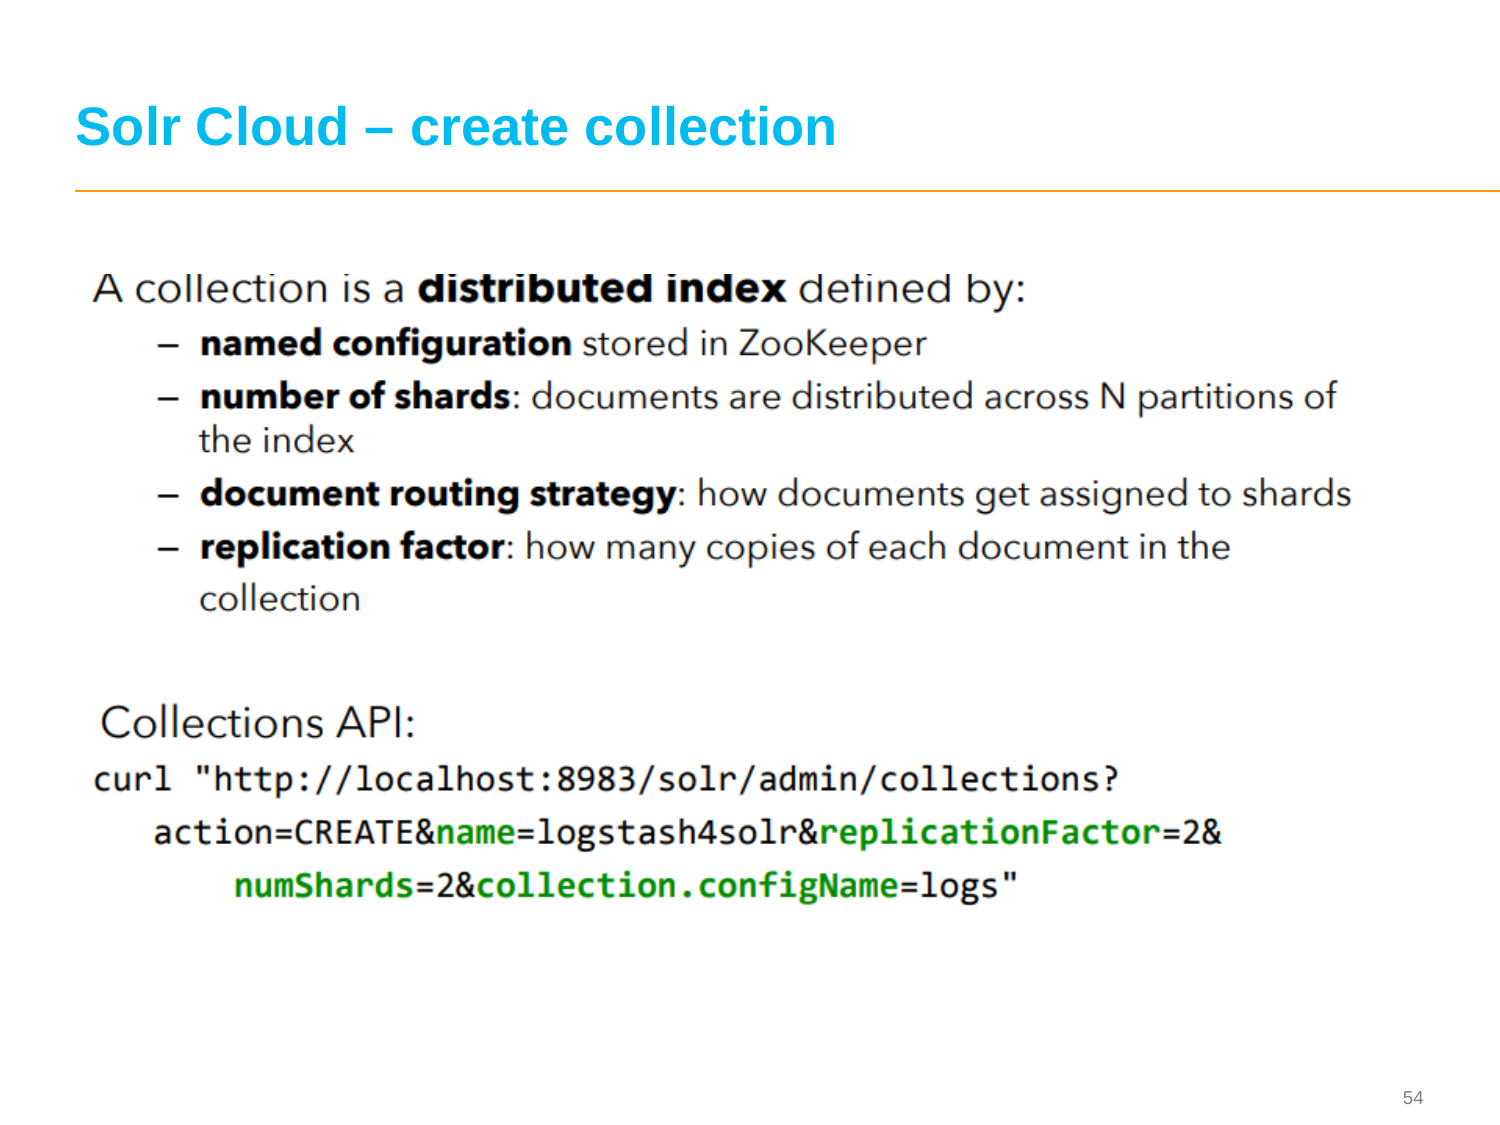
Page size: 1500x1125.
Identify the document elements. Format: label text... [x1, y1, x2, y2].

title Solr Cloud – create collection [75, 27, 1422, 157]
picture [90, 274, 1402, 927]
